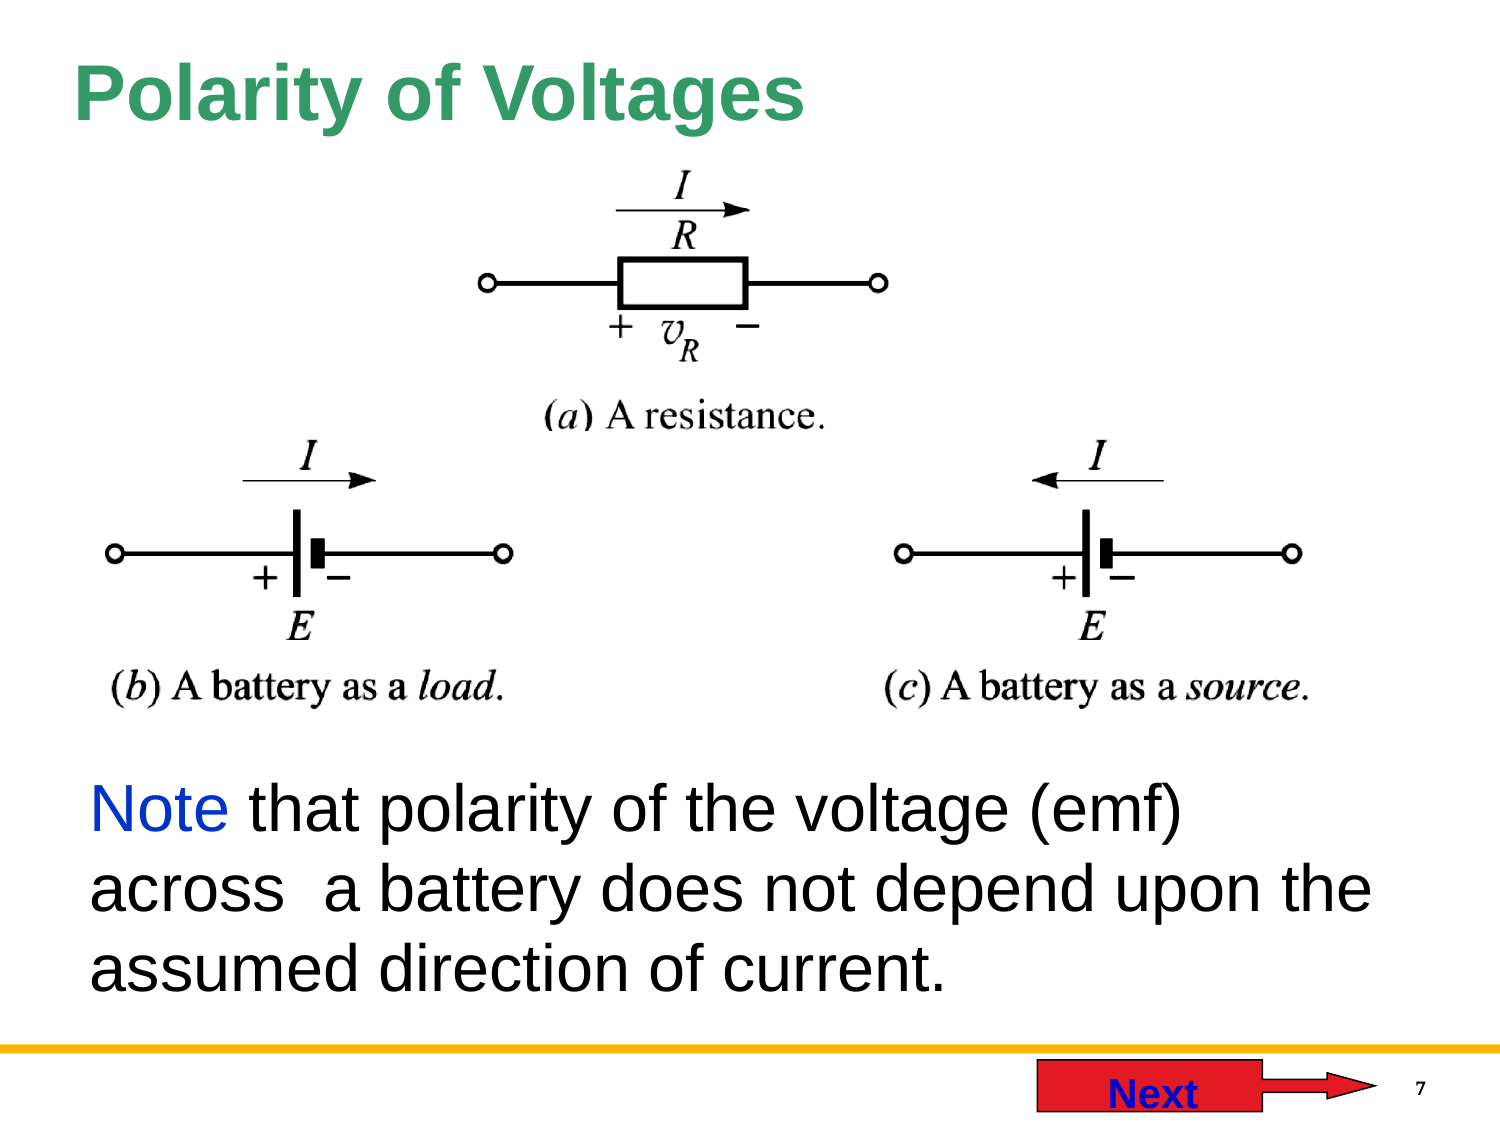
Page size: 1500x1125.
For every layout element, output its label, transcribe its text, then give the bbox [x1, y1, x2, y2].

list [74, 431, 1338, 731]
text_box Note that polarity of the voltage (emf) across a battery does not depend upon the assumed direction of current. [74, 757, 1413, 1013]
slide_number 7 [1375, 1071, 1442, 1109]
title Polarity of Voltages [58, 45, 1184, 180]
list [462, 150, 913, 431]
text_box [1037, 1059, 1375, 1125]
